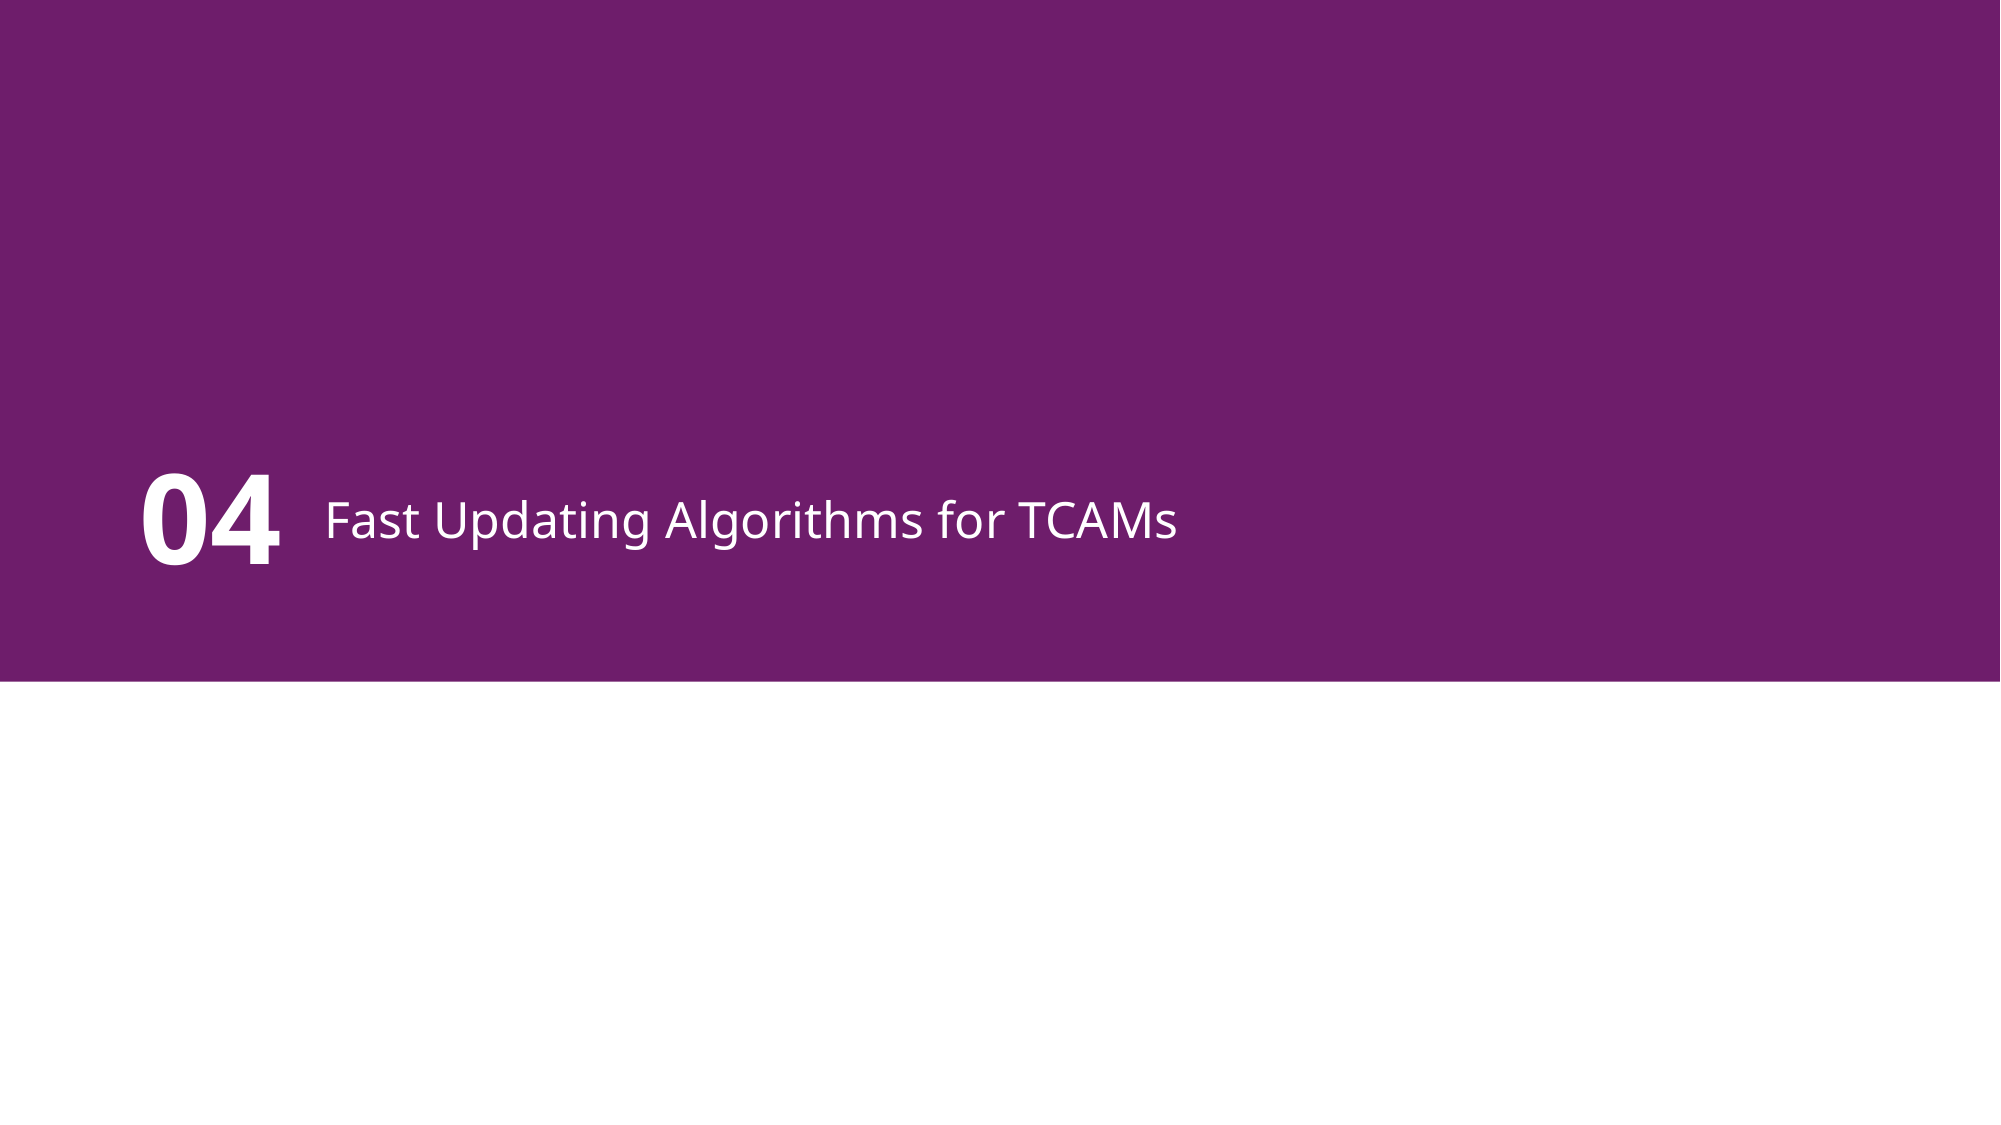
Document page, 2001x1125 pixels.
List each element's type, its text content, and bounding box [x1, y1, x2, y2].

list Fast Updating Algorithms for TCAMs [310, 488, 1311, 587]
list 04 [124, 449, 310, 587]
